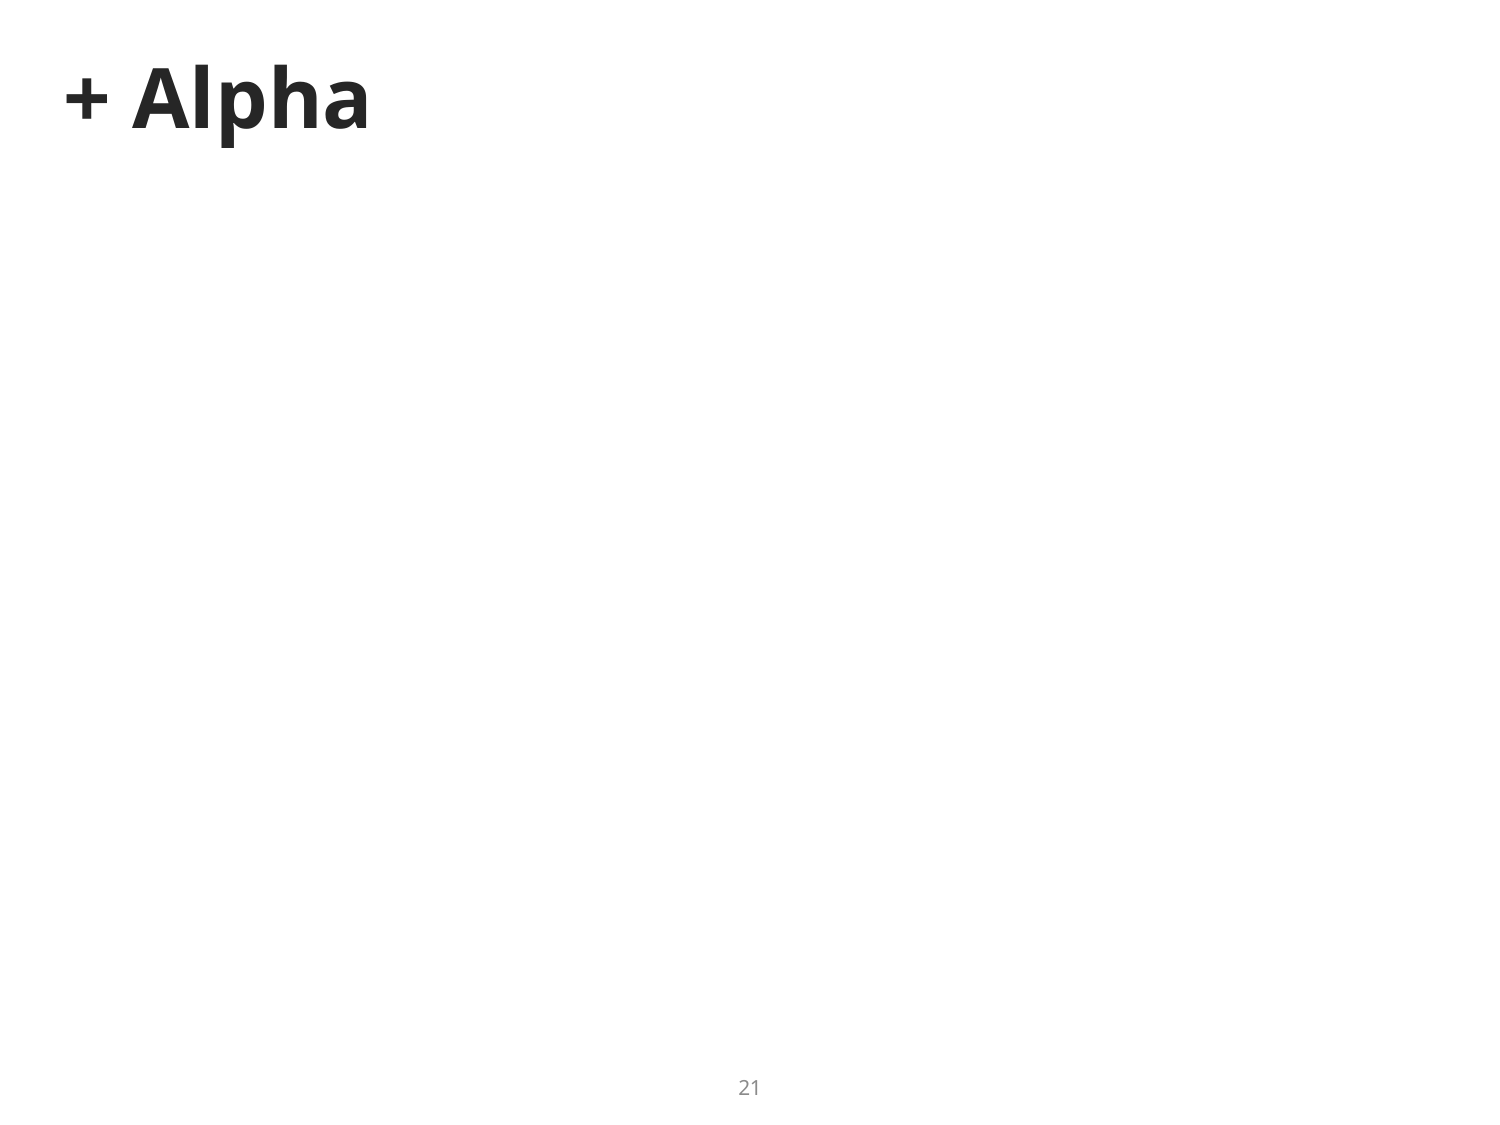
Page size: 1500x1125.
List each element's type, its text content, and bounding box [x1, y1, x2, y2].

slide_number 21 [575, 1058, 925, 1119]
title + Alpha [48, 41, 1456, 149]
